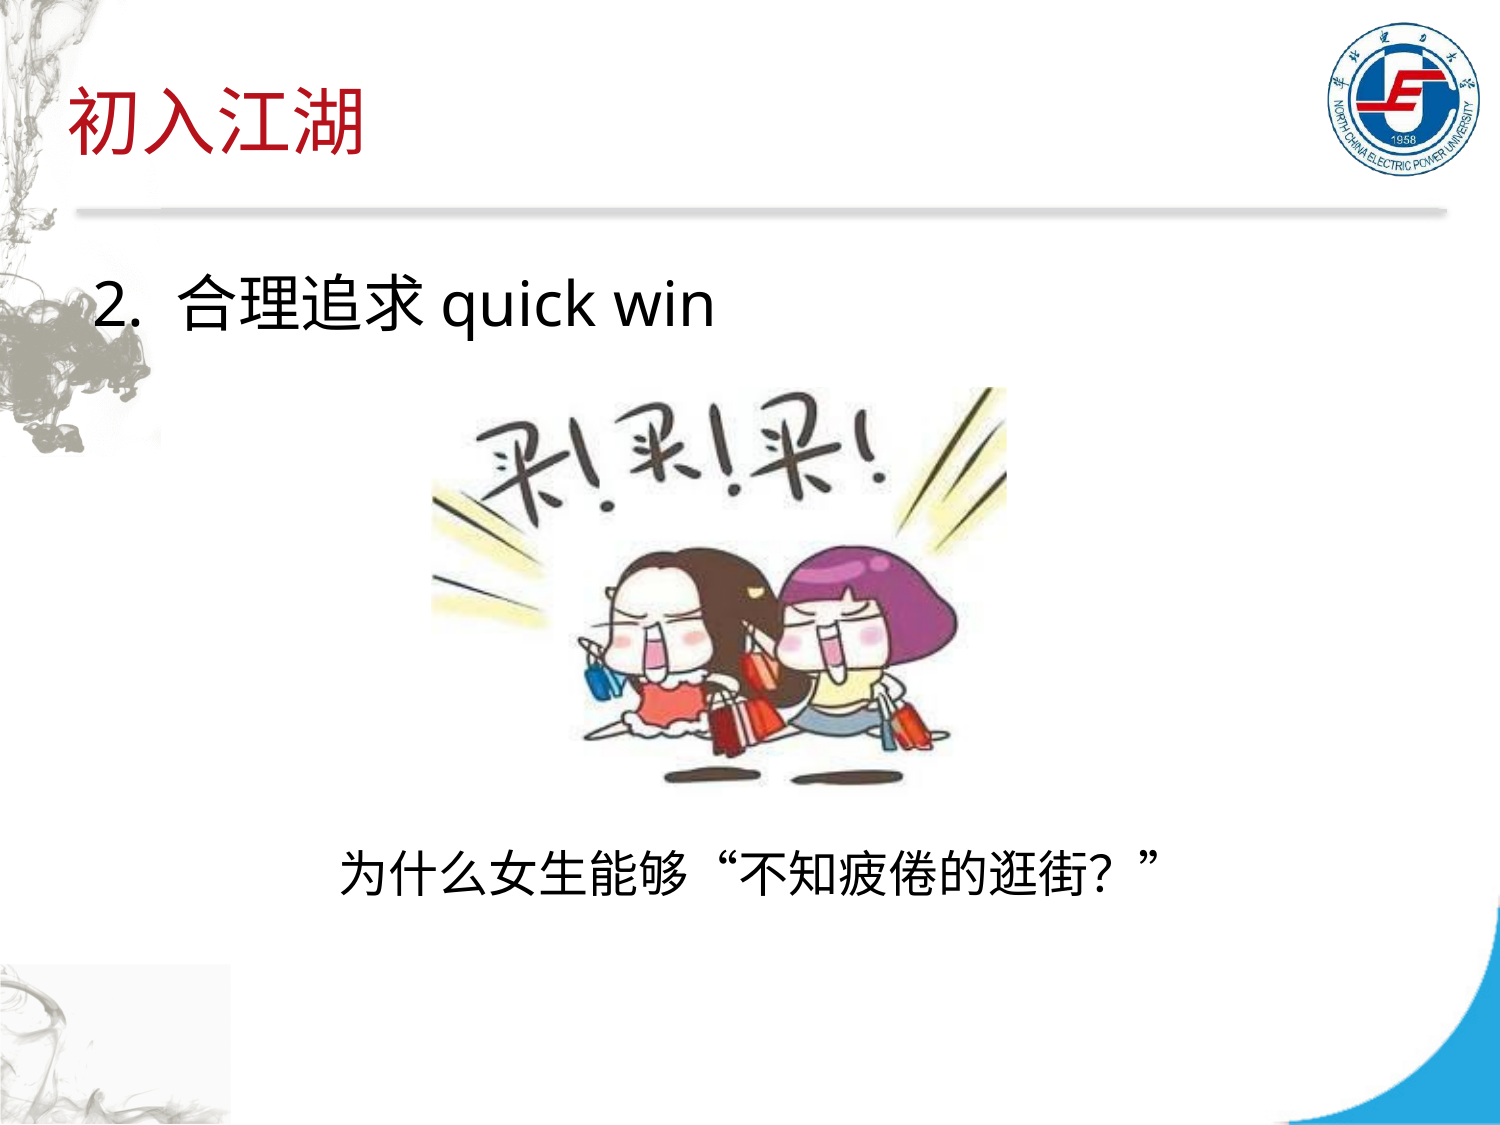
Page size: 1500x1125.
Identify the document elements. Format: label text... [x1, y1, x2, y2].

picture [5, 0, 1500, 1125]
text_box [431, 387, 1007, 797]
title 初入江湖 [64, 90, 1317, 280]
text_box 2. 合理追求quick win [90, 262, 719, 339]
text_box 为什么女生能够“不知疲倦的逛街？” [337, 841, 1191, 903]
